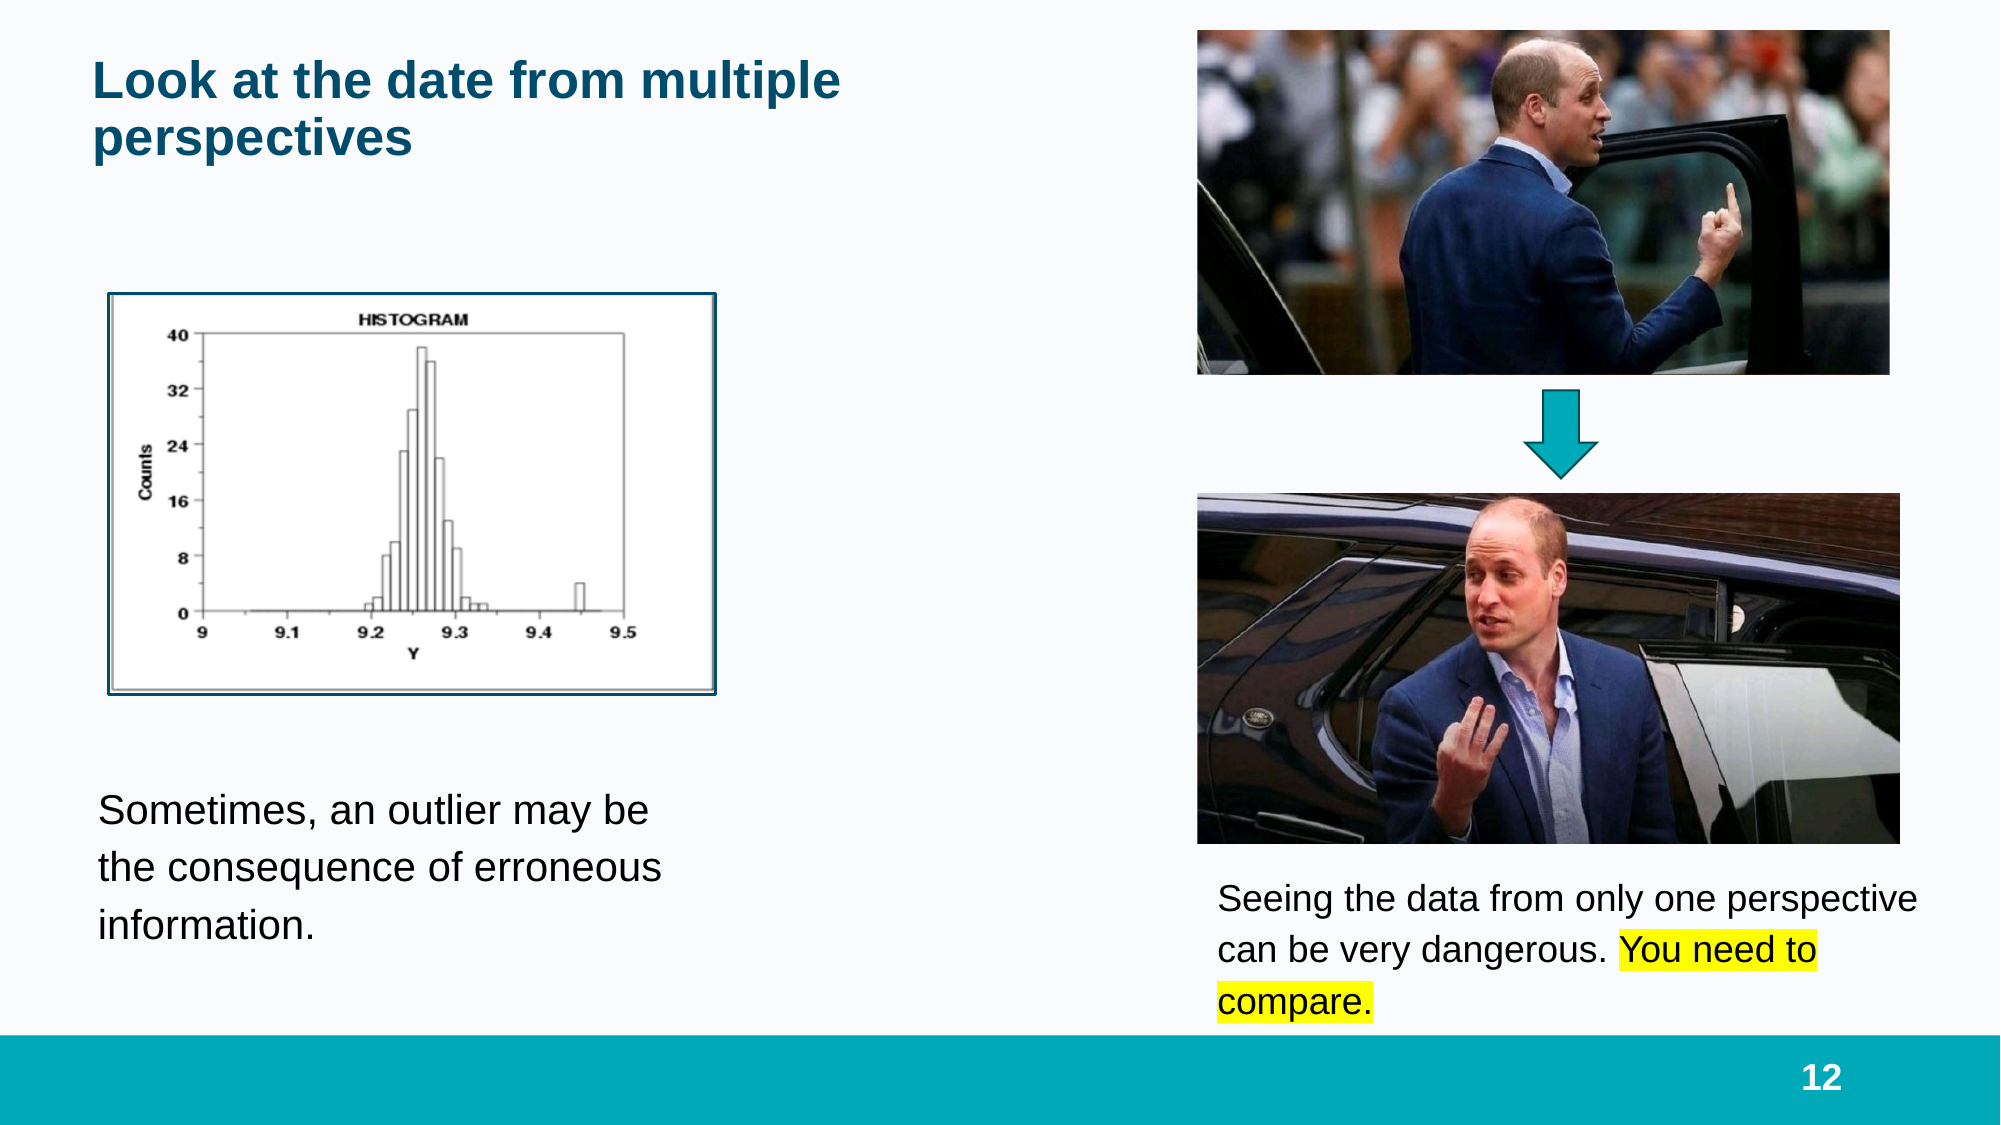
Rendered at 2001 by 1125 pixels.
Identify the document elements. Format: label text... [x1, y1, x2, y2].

slide_number 12 [1412, 1047, 1863, 1108]
picture [1197, 493, 1900, 844]
list Sometimes, an outlier may be the consequence of erroneous information. [77, 755, 715, 1125]
text_box Seeing the data from only one perspective can be very dangerous. You need to compare. [1197, 847, 1966, 1043]
title Look at the date from multiple perspectives [77, 45, 1137, 174]
text_box [1522, 389, 1600, 480]
picture [1197, 30, 1890, 375]
picture [111, 296, 713, 692]
